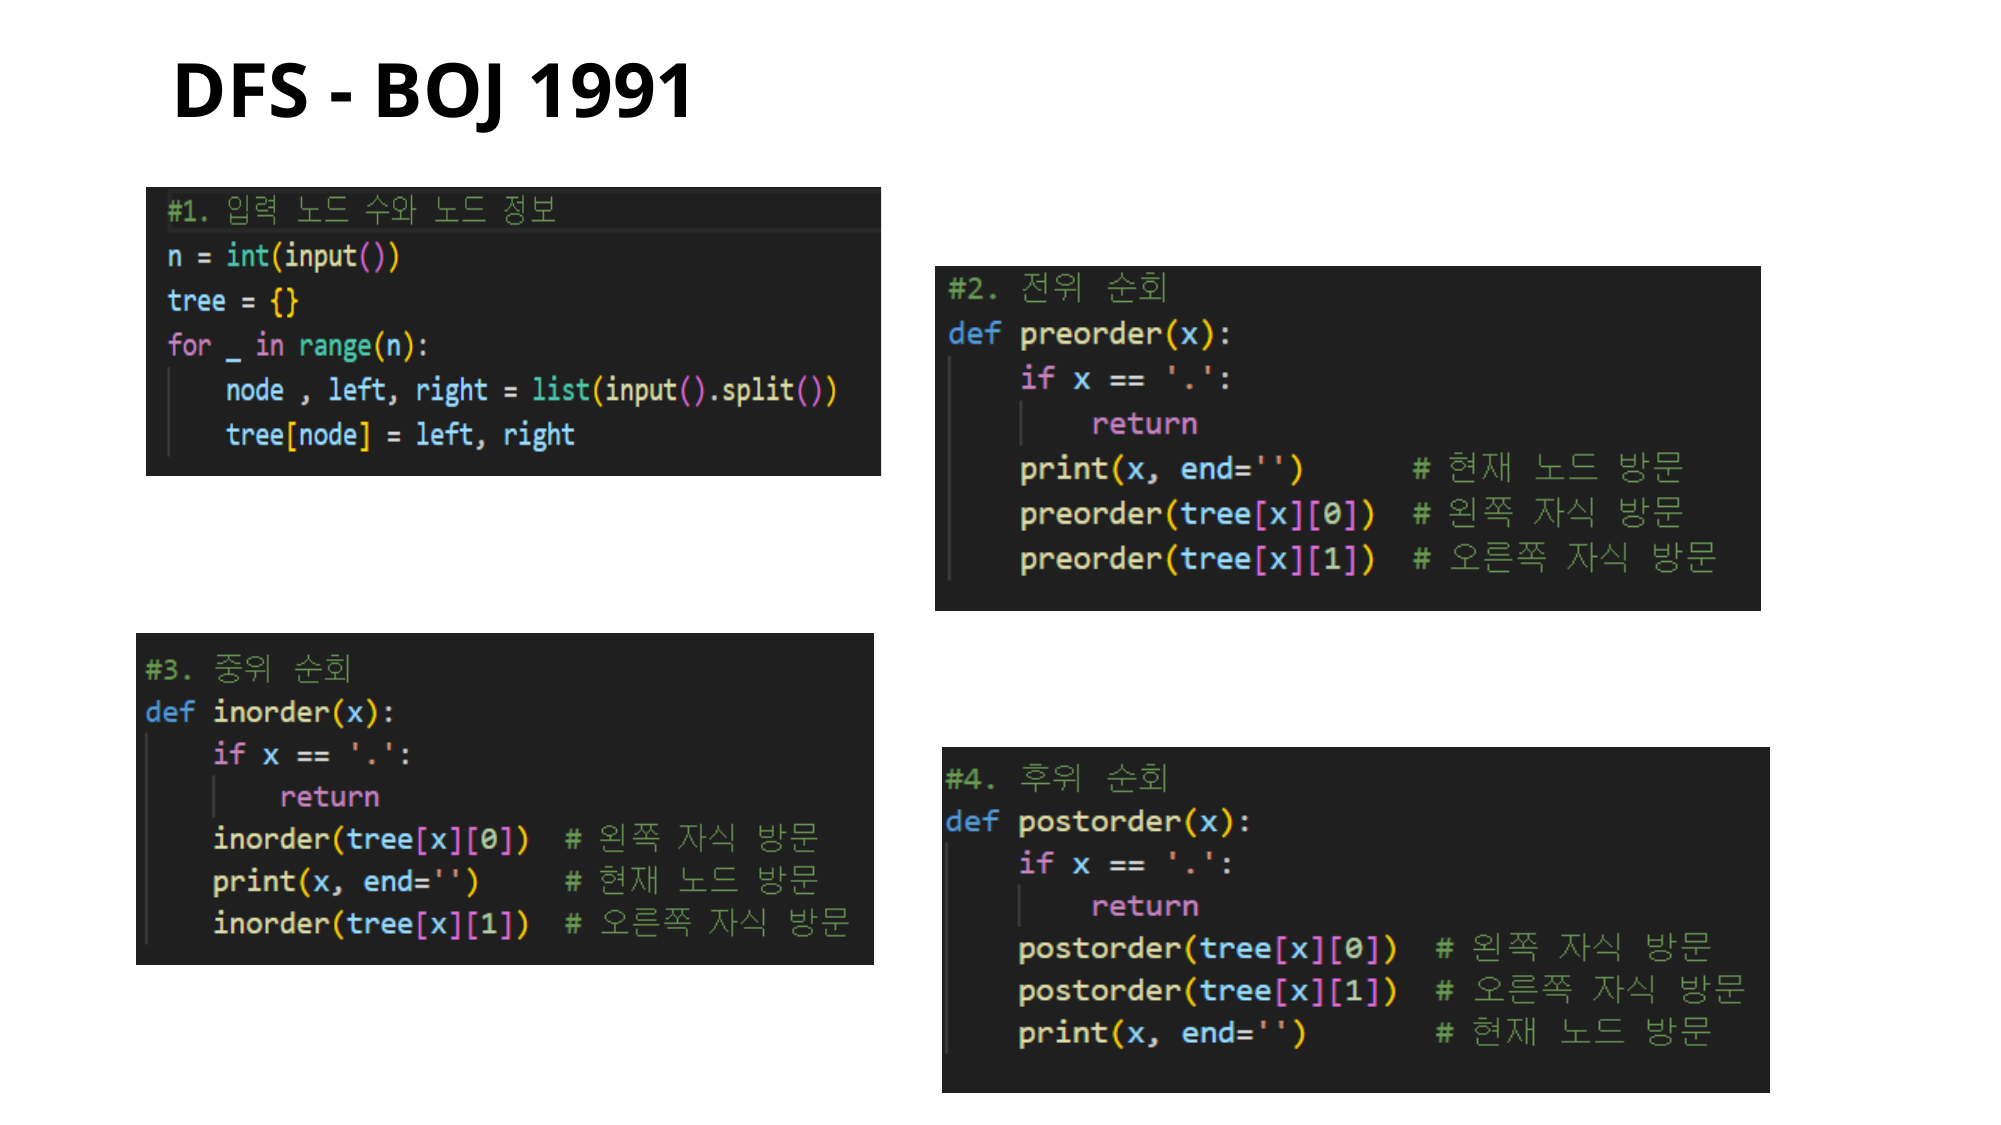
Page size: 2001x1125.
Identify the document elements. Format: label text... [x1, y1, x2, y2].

picture [935, 266, 1761, 612]
picture [942, 747, 1770, 1093]
picture [146, 187, 882, 476]
picture [136, 633, 874, 965]
title DFS - BOJ 1991 [137, 0, 863, 187]
